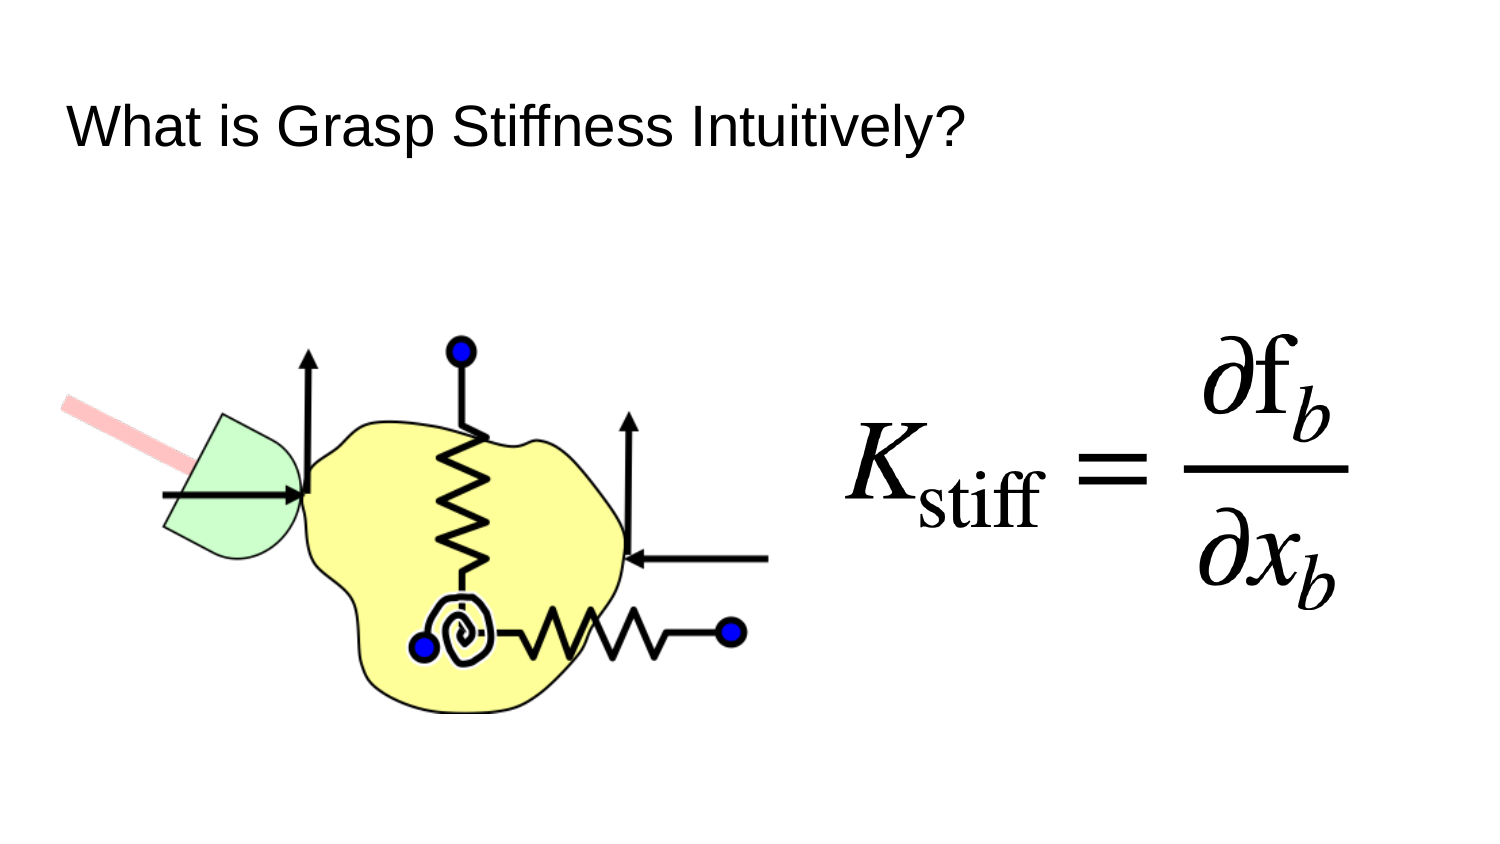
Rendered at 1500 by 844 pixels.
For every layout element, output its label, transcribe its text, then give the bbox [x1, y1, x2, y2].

picture [59, 327, 771, 714]
picture [845, 334, 1355, 610]
title What is Grasp Stiffness Intuitively? [51, 72, 1449, 167]
